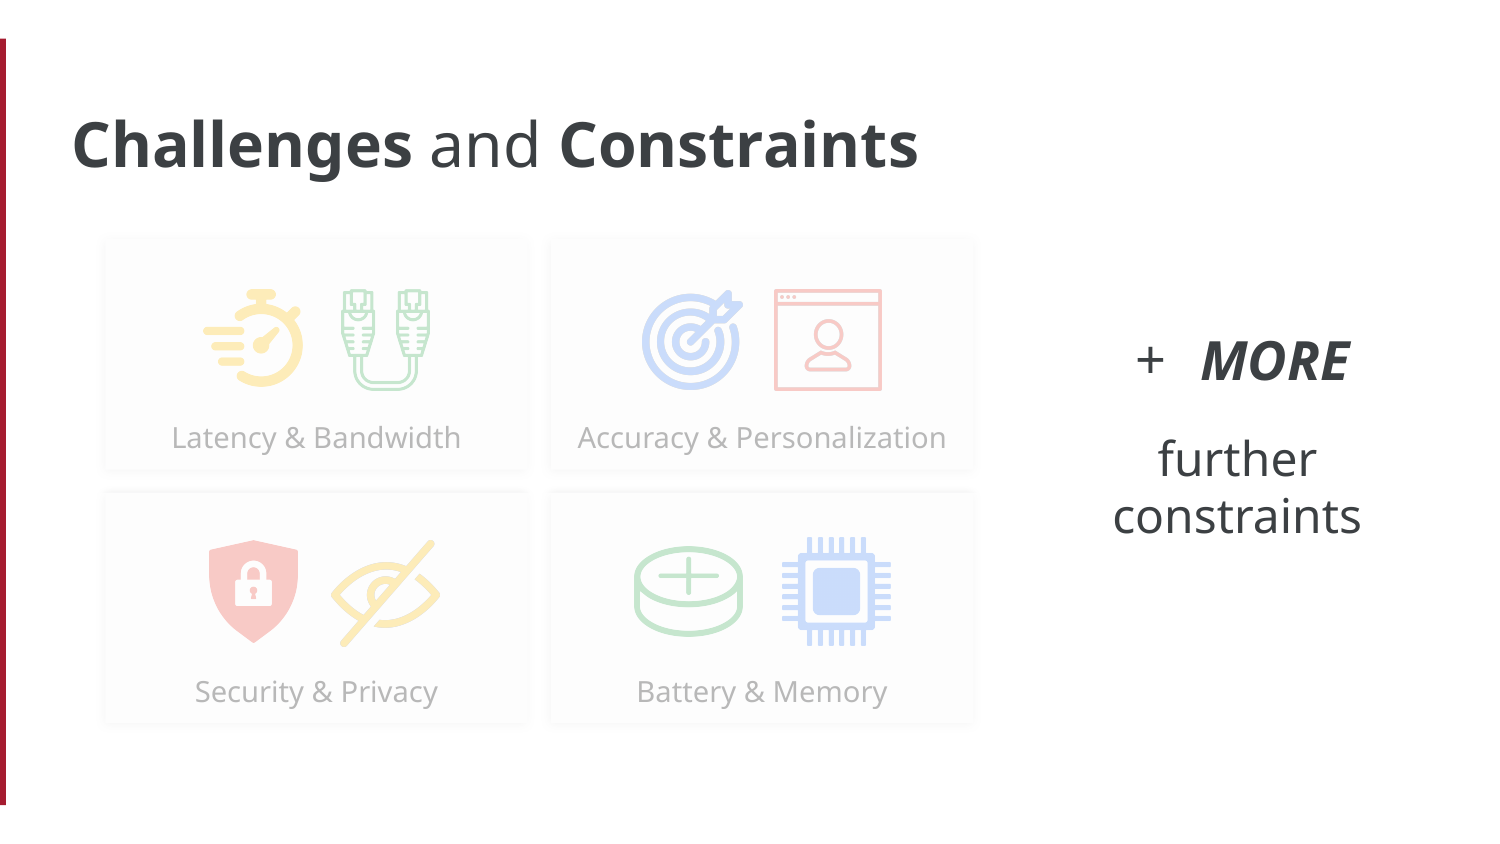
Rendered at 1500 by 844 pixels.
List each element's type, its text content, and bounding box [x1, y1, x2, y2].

picture [341, 288, 430, 391]
title Challenges and Constraints [56, 99, 1336, 188]
picture [208, 540, 298, 643]
list MORE [1032, 310, 1443, 413]
picture [642, 290, 743, 390]
picture [203, 288, 304, 387]
picture [331, 540, 440, 647]
picture [634, 546, 743, 637]
picture [773, 288, 882, 391]
list further constraints [1032, 413, 1443, 672]
text_box [79, 492, 987, 787]
text_box [79, 193, 987, 487]
picture [782, 537, 891, 646]
